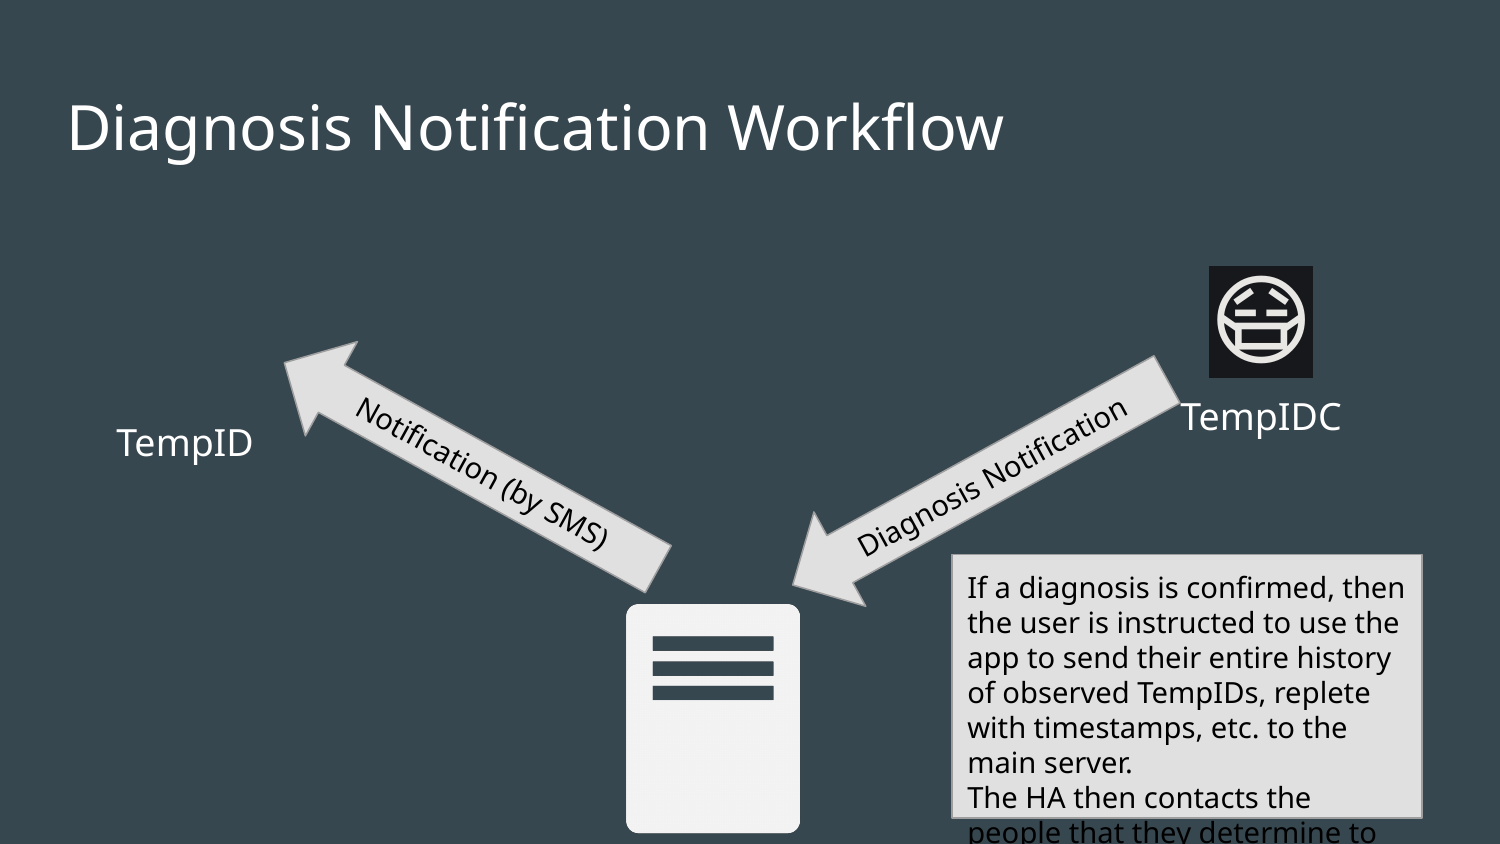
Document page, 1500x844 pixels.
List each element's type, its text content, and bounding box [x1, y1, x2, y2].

text_box Diagnosis Notification [797, 355, 1180, 575]
picture [565, 569, 865, 844]
text_box 😷 TempIDC [1154, 223, 1369, 469]
title Diagnosis Notification Workflow [51, 72, 1449, 167]
text_box 👩‍💼 TempID [88, 223, 282, 488]
text_box If a diagnosis is confirmed, then the user is instructed to use the app to send their entire history of observed TempIDs, replete with timestamps, etc. to the main server. The HA then contacts the people that they determine to be at risk. [952, 554, 1422, 819]
text_box Notification (by SMS) [284, 341, 672, 567]
